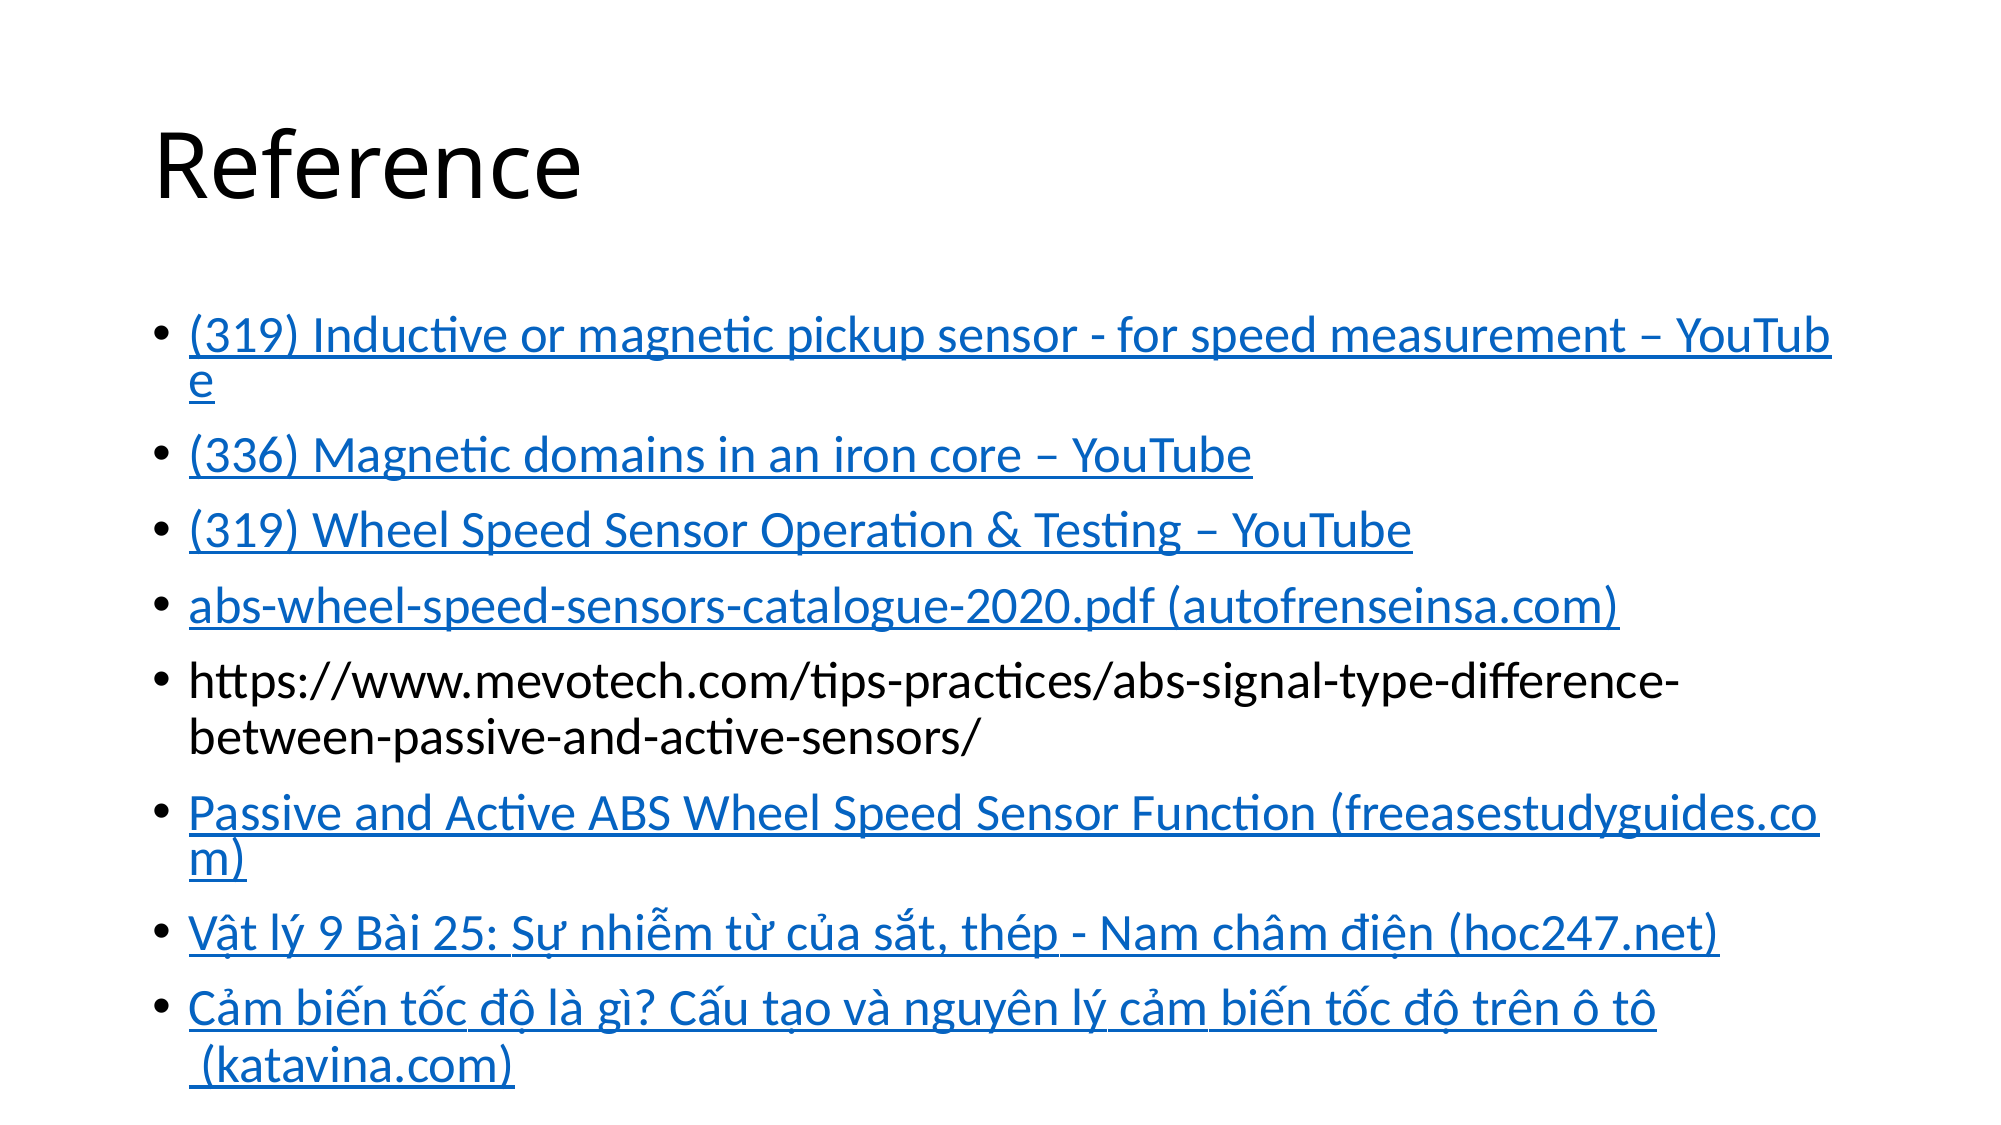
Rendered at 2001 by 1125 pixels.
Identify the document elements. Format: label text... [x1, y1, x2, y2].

title Reference [137, 59, 1863, 278]
list (319) Inductive or magnetic pickup sensor - for speed measurement – YouTube (336) Magnetic domains in an iron core – YouTube (319) Wheel Speed Sensor Operation & Testing – YouTube abs-wheel-speed-sensors-catalogue-2020.pdf (autofrenseinsa.com) https://www.mevotech.com/tips-practices/abs-signal-type-difference-between-passive-and-active-sensors/ Passive and Active ABS Wheel Speed Sensor Function (freeasestudyguides.com) Vật lý 9 Bài 25: Sự nhiễm từ của sắt, thép - Nam châm điện (hoc247.net) Cảm biến tốc độ là gì? Cấu tạo và nguyên lý cảm biến tốc độ trên ô tô (katavina.com) [137, 299, 1863, 1014]
